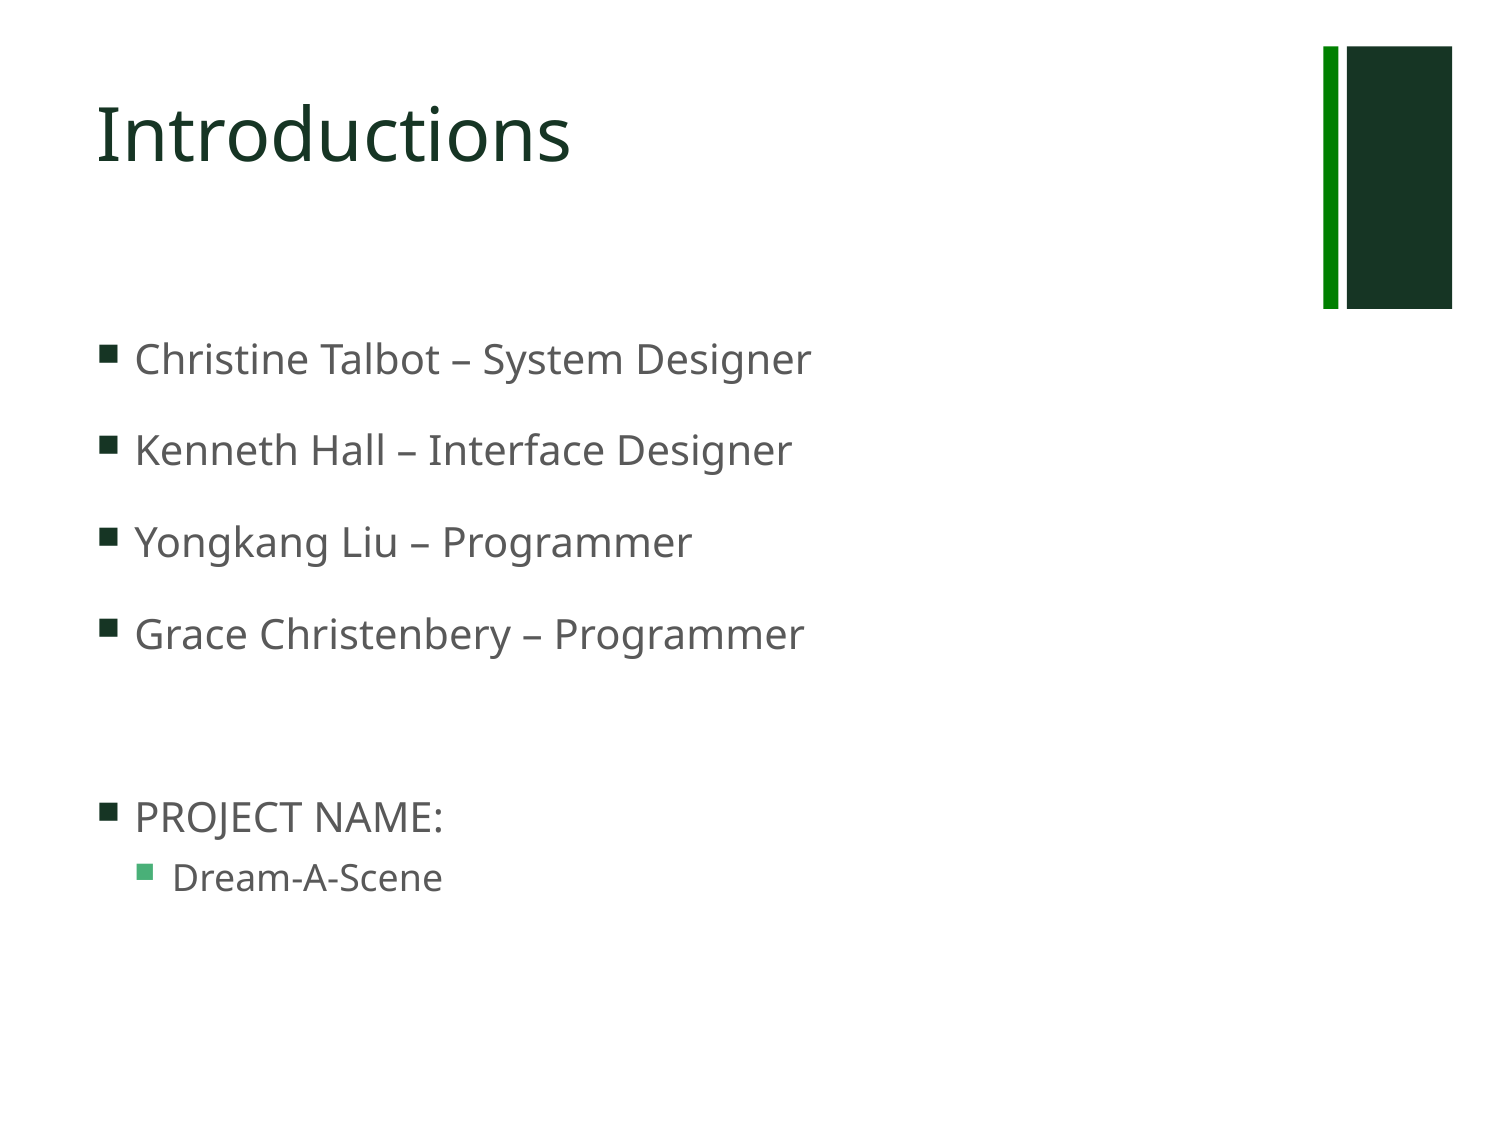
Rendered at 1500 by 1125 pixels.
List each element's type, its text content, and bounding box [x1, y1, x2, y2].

title Introductions [81, 79, 1322, 263]
list Christine Talbot – System Designer Kenneth Hall – Interface Designer Yongkang Liu – Programmer Grace Christenbery – Programmer PROJECT NAME: Dream-A-Scene [81, 324, 1322, 1005]
